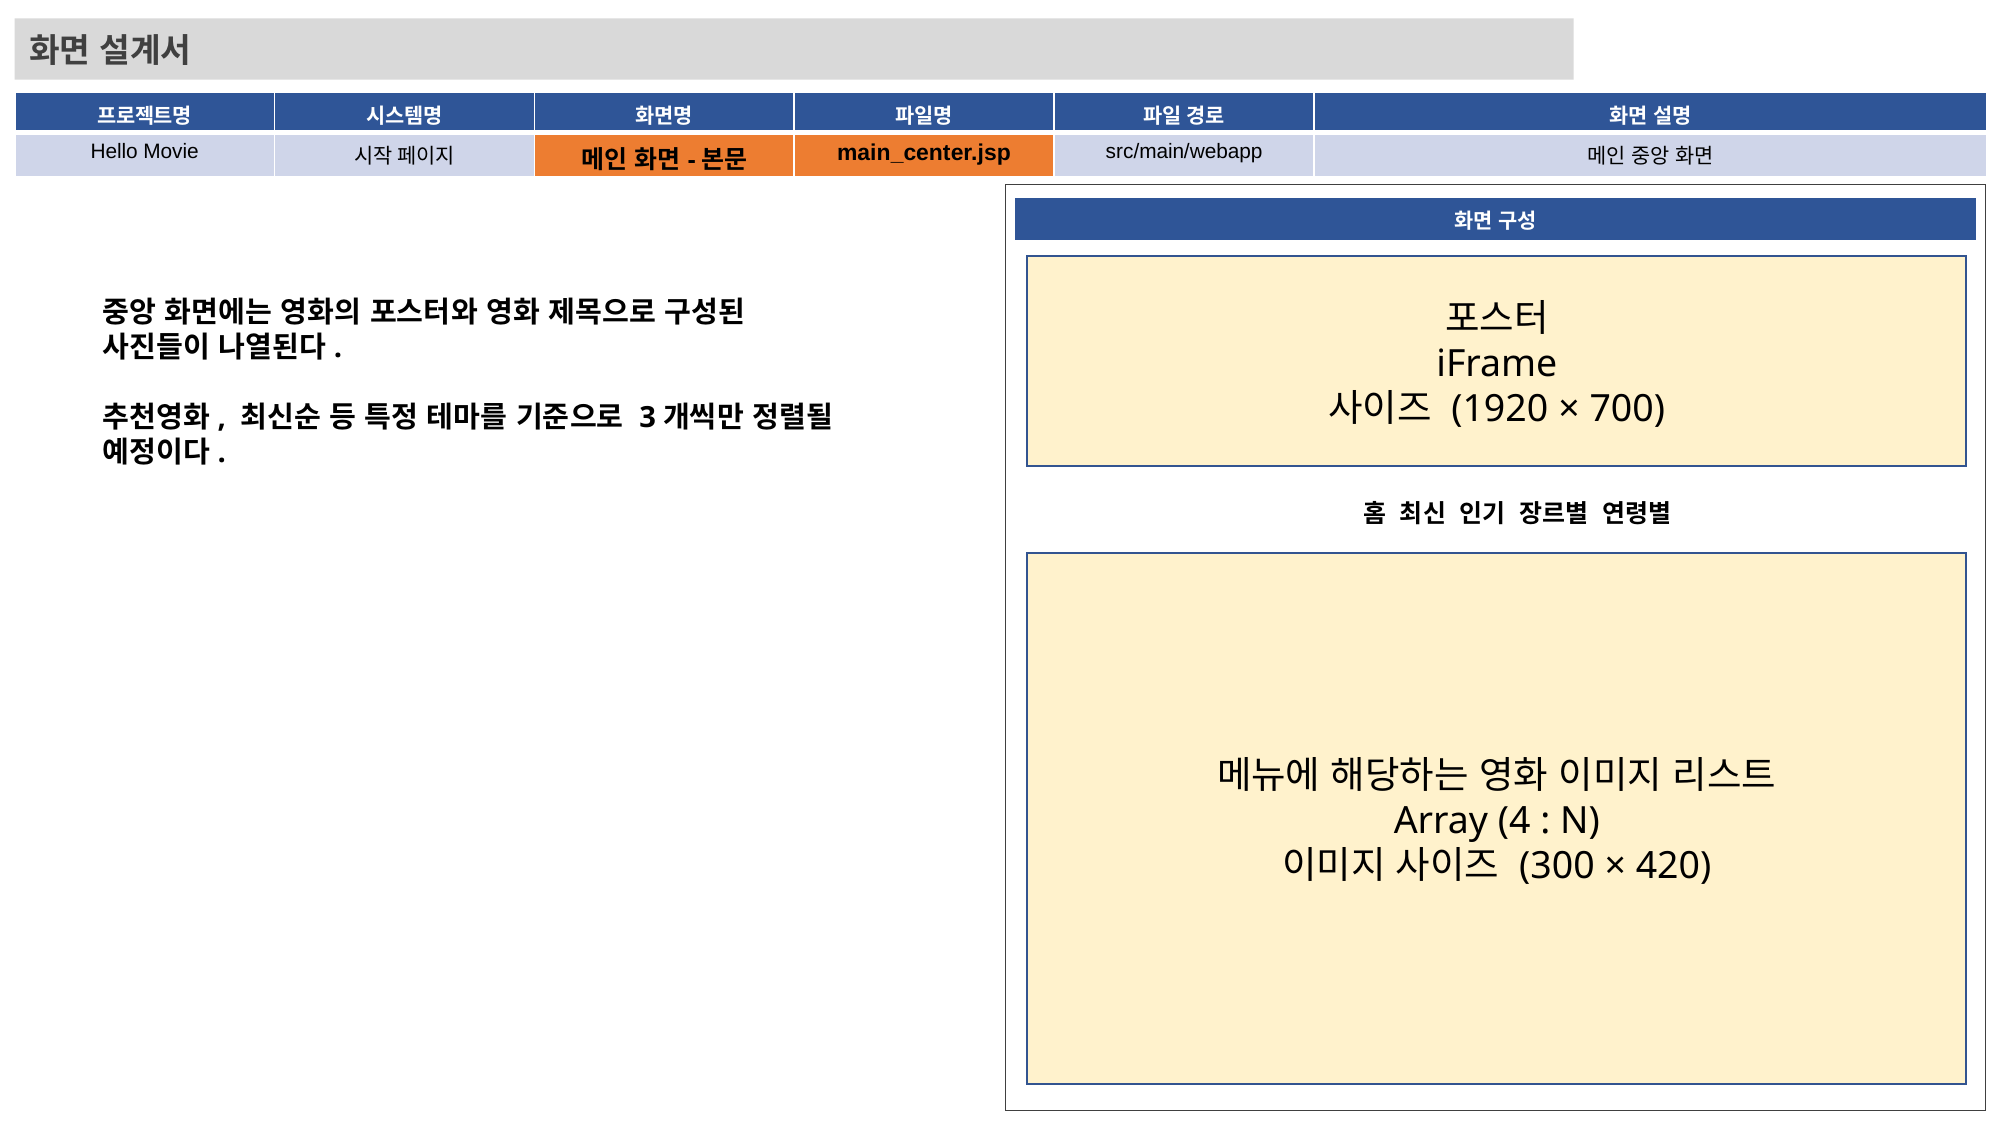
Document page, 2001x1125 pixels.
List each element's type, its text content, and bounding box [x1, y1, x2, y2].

table_header 화면명 [535, 93, 793, 130]
text_box 포스터 iFrame 사이즈 (1920 × 700) [1026, 255, 1967, 467]
table_cell src/main/webapp [1055, 135, 1313, 176]
table_cell Hello Movie [16, 135, 274, 176]
text_box 화면 설계서 [14, 17, 1575, 81]
table_cell 메인 중앙 화면 [1315, 135, 1986, 176]
table_header 파일 경로 [1055, 93, 1313, 130]
text_box 메뉴에 해당하는 영화 이미지 리스트 Array (4 : N) 이미지 사이즈 (300 × 420) [1026, 552, 1967, 1085]
text_box 중앙 화면에는 영화의 포스터와 영화 제목으로 구성된 사진들이 나열된다. 추천영화, 최신순 등 특정 테마를 기준으로 3개씩만 정렬될 예정이다. [87, 286, 863, 476]
table_header 파일명 [795, 93, 1053, 130]
table_cell main_center.jsp [795, 135, 1053, 176]
table_cell 메인 화면-본문 [535, 135, 793, 176]
table_header 프로젝트명 [16, 93, 274, 130]
table_header 화면 설명 [1315, 93, 1986, 130]
text_box [1004, 184, 1987, 1111]
text_box 홈 최신 인기 장르별 연령별 [1348, 490, 1688, 536]
table_header 시스템명 [275, 93, 534, 130]
table_cell 시작 페이지 [275, 135, 534, 176]
table_header 화면 구성 [1015, 198, 1976, 240]
